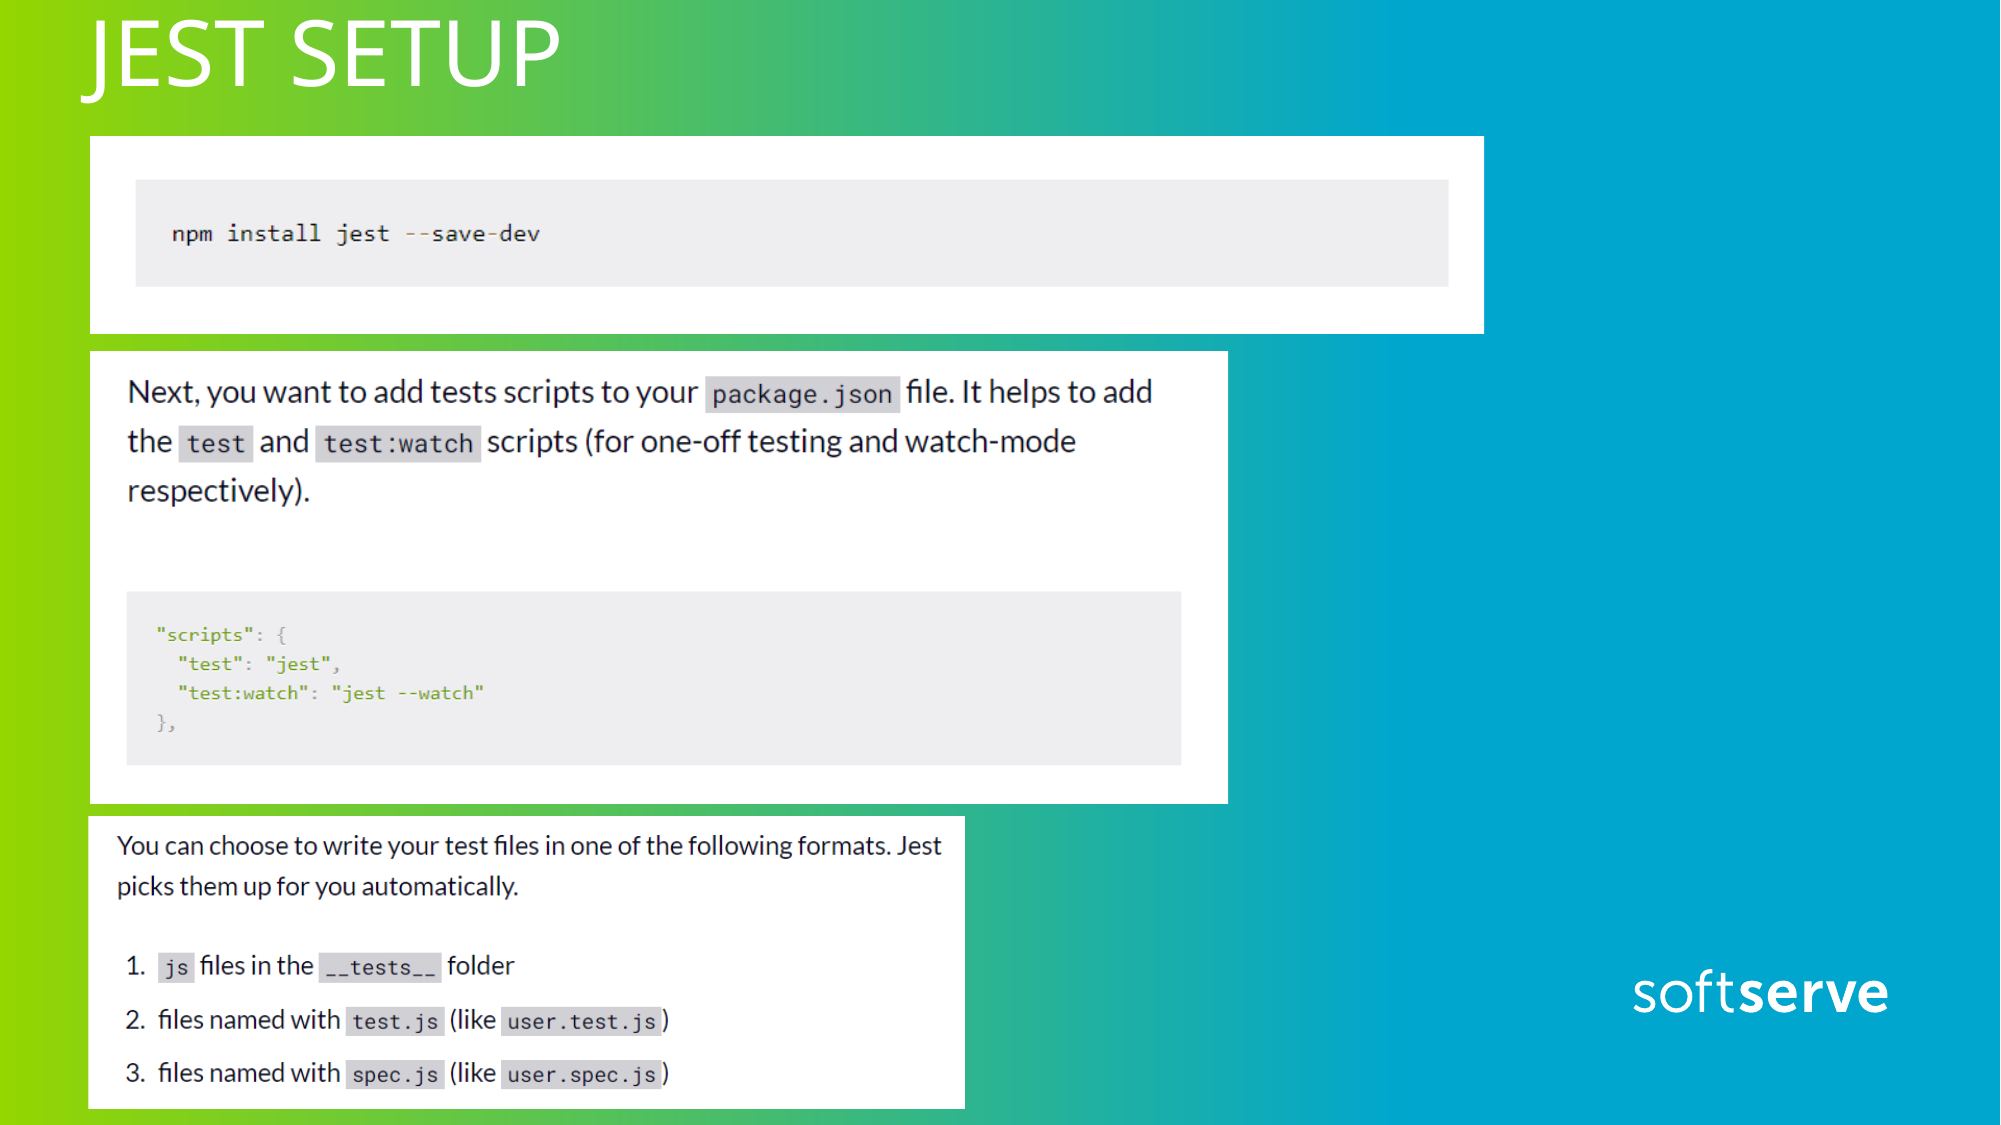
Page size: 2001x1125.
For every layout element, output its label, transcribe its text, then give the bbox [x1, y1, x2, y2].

picture [89, 136, 1484, 334]
picture [88, 816, 965, 1109]
picture [89, 351, 1229, 804]
title JEST SETUP [88, 0, 1864, 113]
